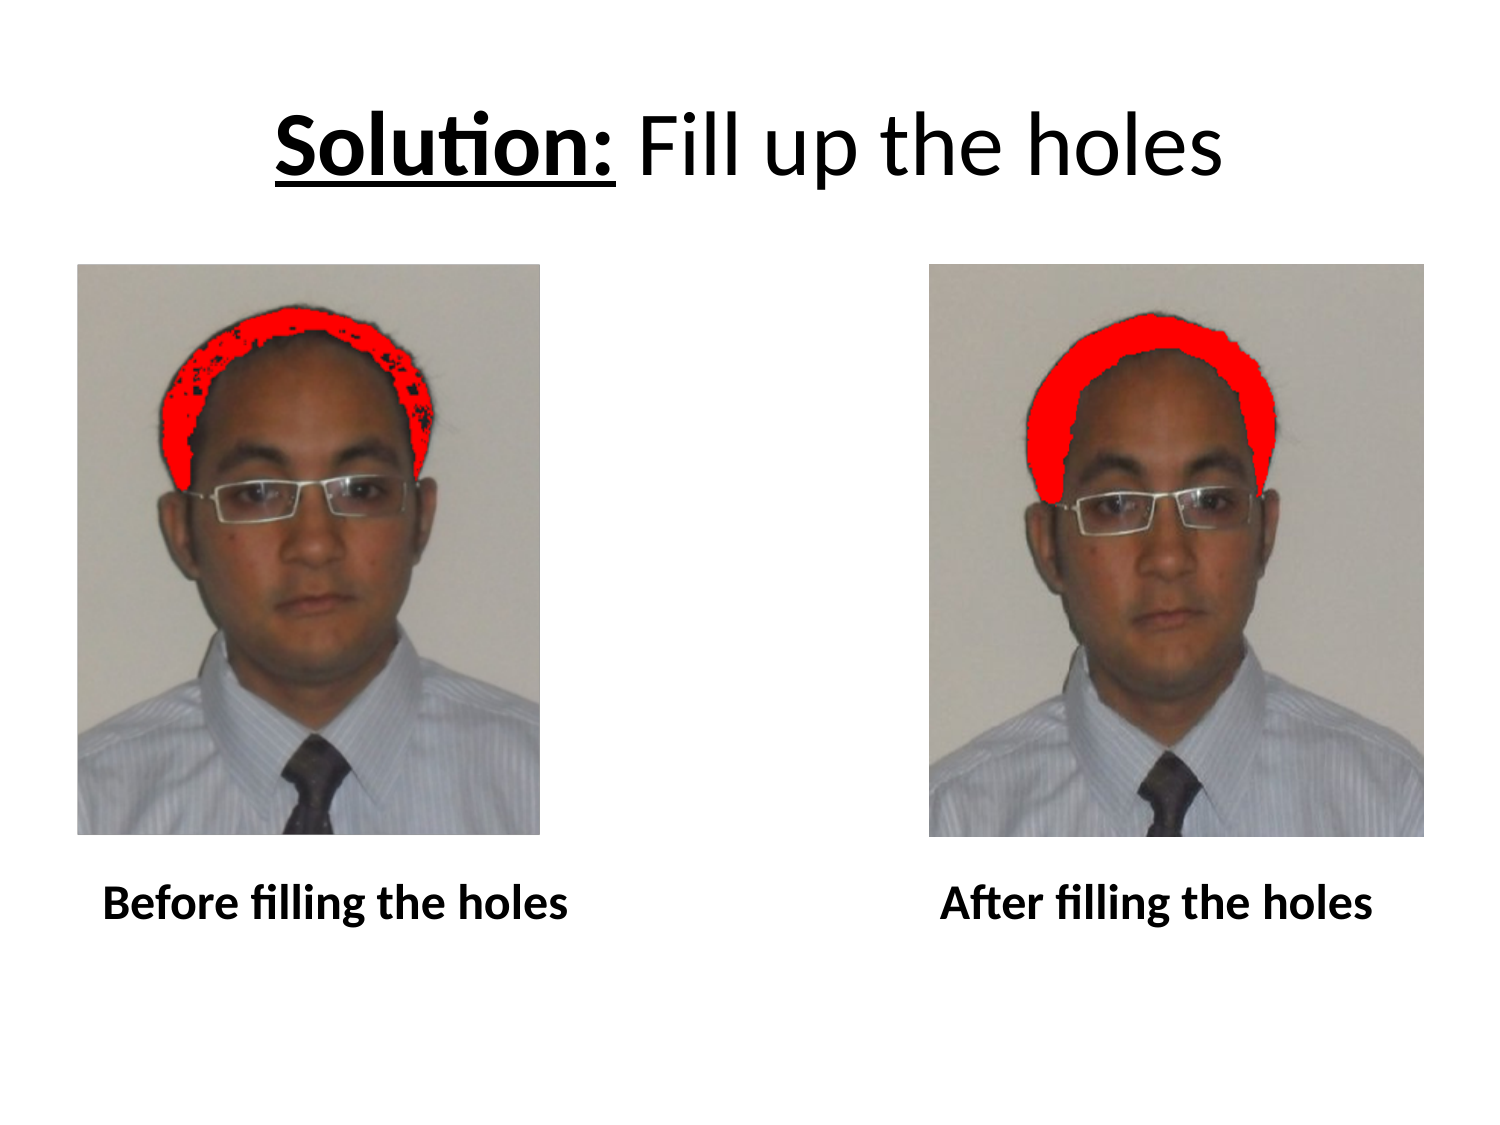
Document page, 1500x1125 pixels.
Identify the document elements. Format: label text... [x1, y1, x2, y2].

text_box After filling the holes [924, 862, 1413, 938]
picture [74, 262, 543, 838]
title Solution: Fill up the holes [75, 45, 1425, 233]
picture [927, 262, 1426, 838]
text_box Before filling the holes [87, 862, 650, 938]
